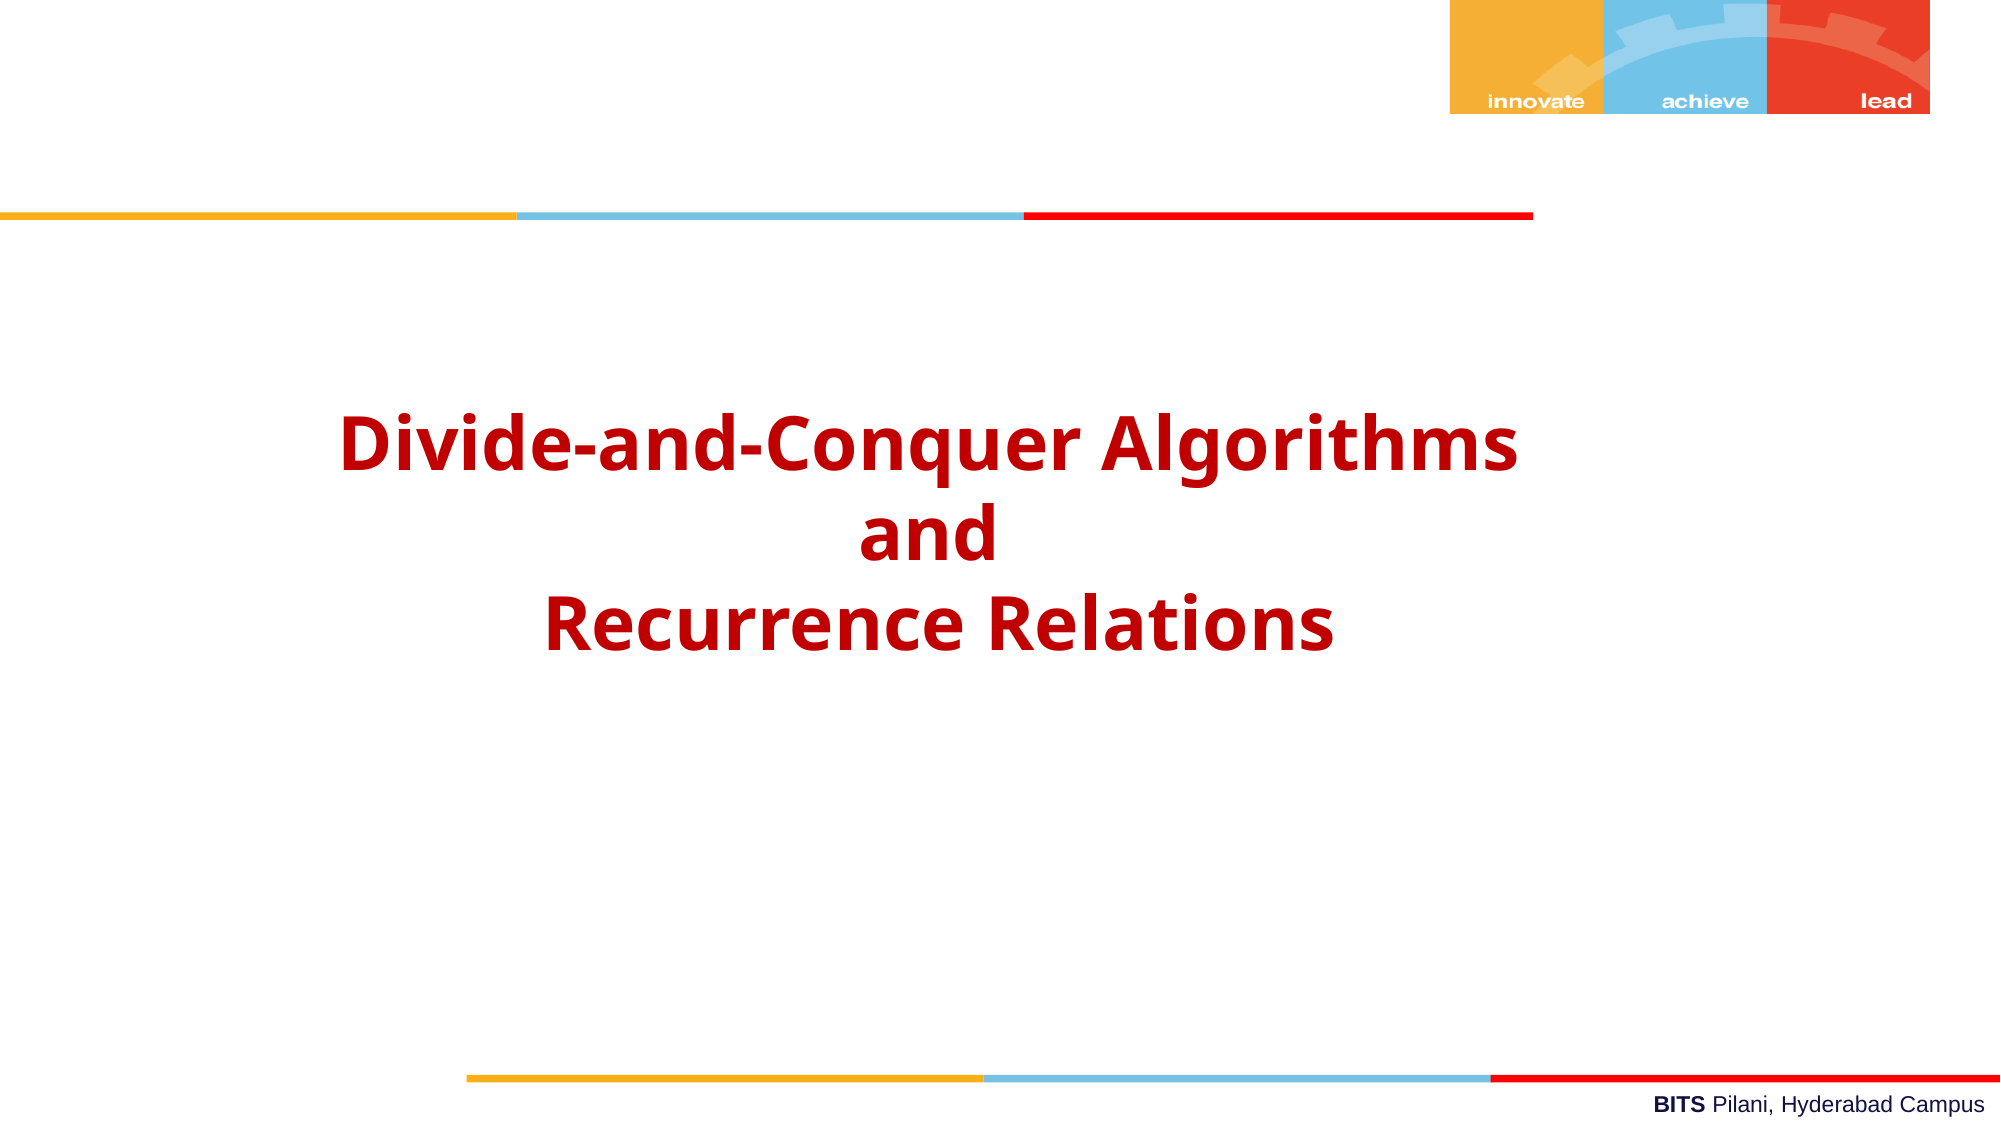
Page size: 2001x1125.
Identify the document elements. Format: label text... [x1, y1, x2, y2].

text_box [66, 252, 1928, 1048]
picture [1449, 0, 1930, 114]
text_box Divide-and-Conquer Algorithms and Recurrence Relations [320, 388, 1559, 733]
